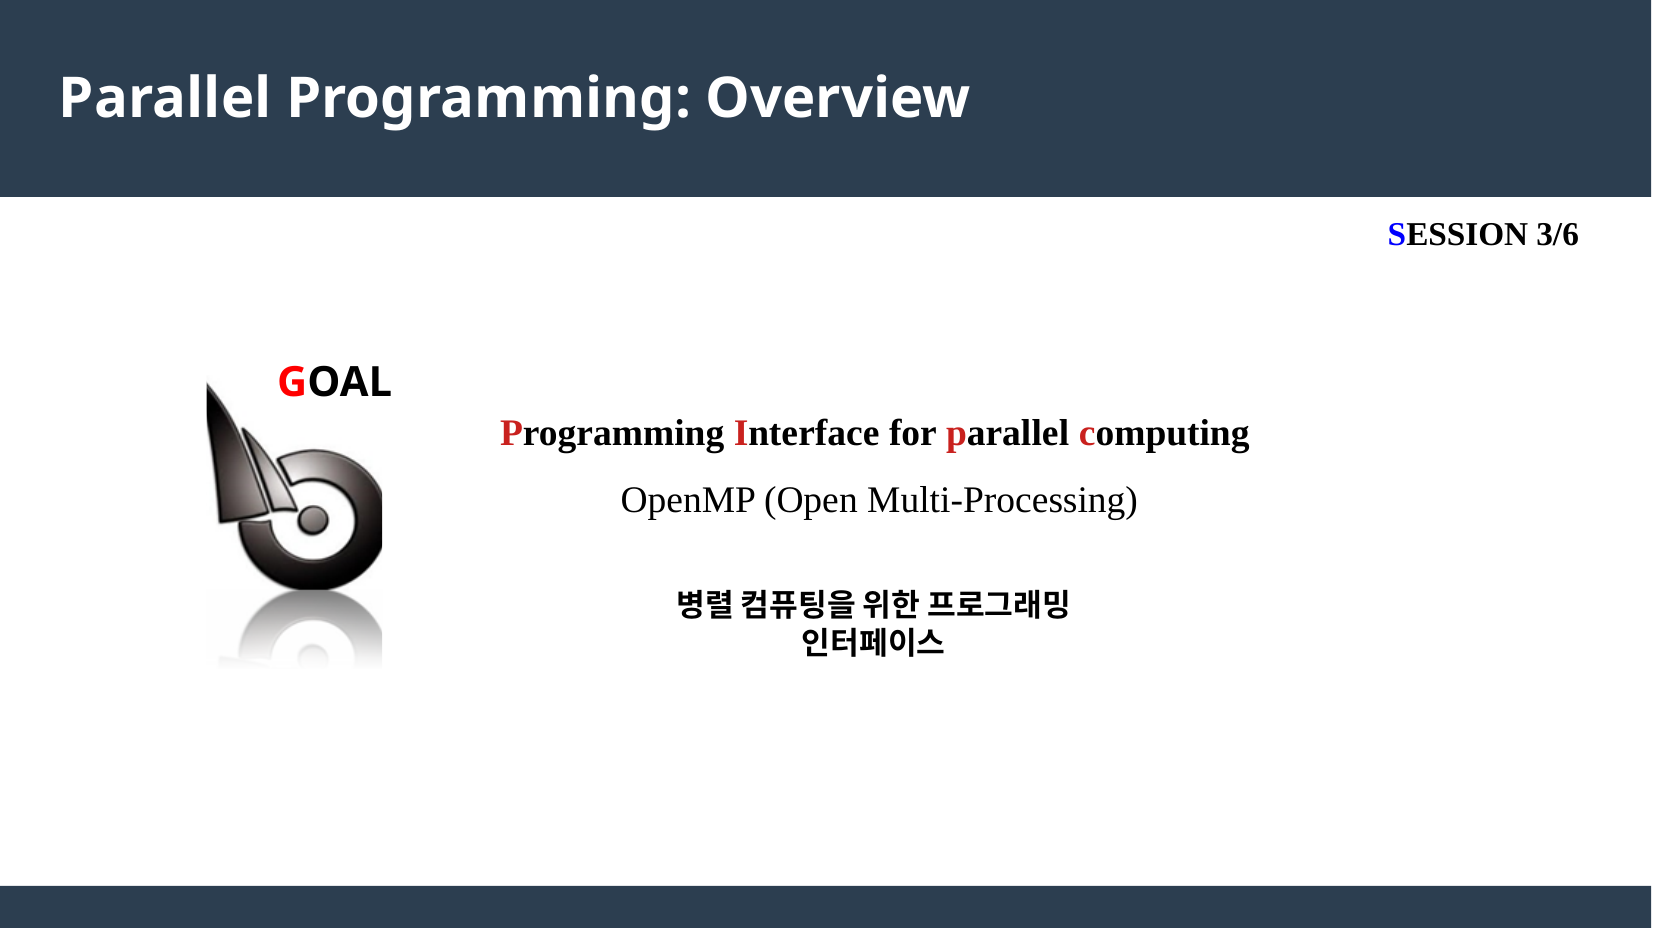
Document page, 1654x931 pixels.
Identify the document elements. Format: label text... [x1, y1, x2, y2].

text_box GOAL [262, 345, 494, 422]
list Programming Interface for parallel computing OpenMP (Open Multi-Processing) [388, 407, 1393, 708]
title Parallel Programming: Overview [59, 37, 1593, 153]
text_box 병렬 컴퓨팅을 위한 프로그래밍 인터페이스 [444, 549, 1303, 697]
picture [206, 374, 383, 809]
text_box SESSION 3/6 [1387, 212, 1634, 294]
